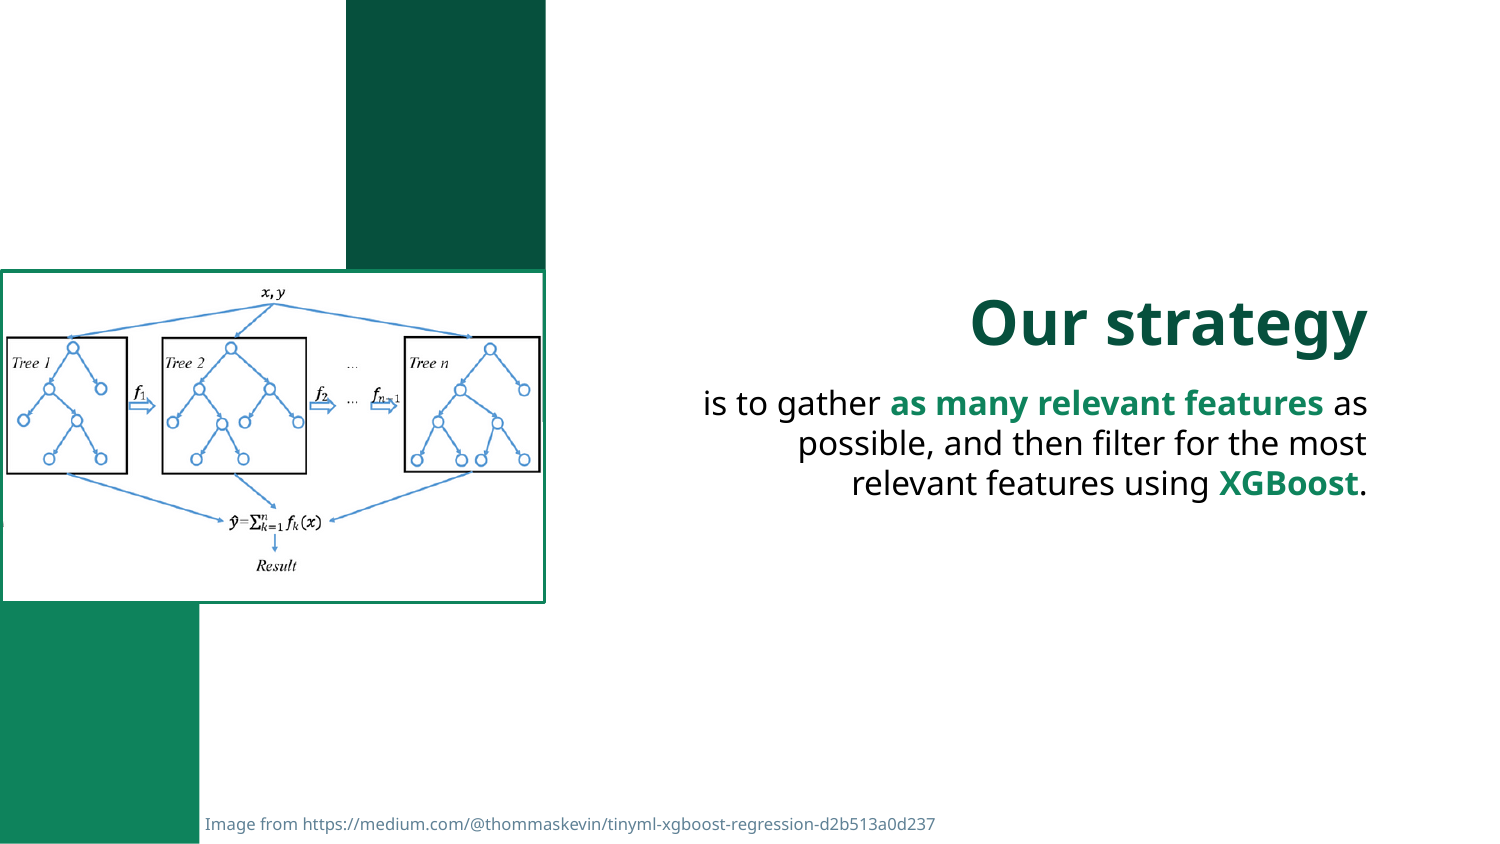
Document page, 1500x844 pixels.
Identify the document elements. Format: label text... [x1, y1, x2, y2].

title Our strategy [611, 267, 1383, 374]
subtitle is to gather as many relevant features as possible, and then filter for the most relevant features using XGBoost. [658, 367, 1383, 589]
picture [2, 272, 543, 602]
text_box Image from https://medium.com/@thommaskevin/tinyml-xgboost-regression-d2b513a0d237 [190, 803, 1244, 844]
